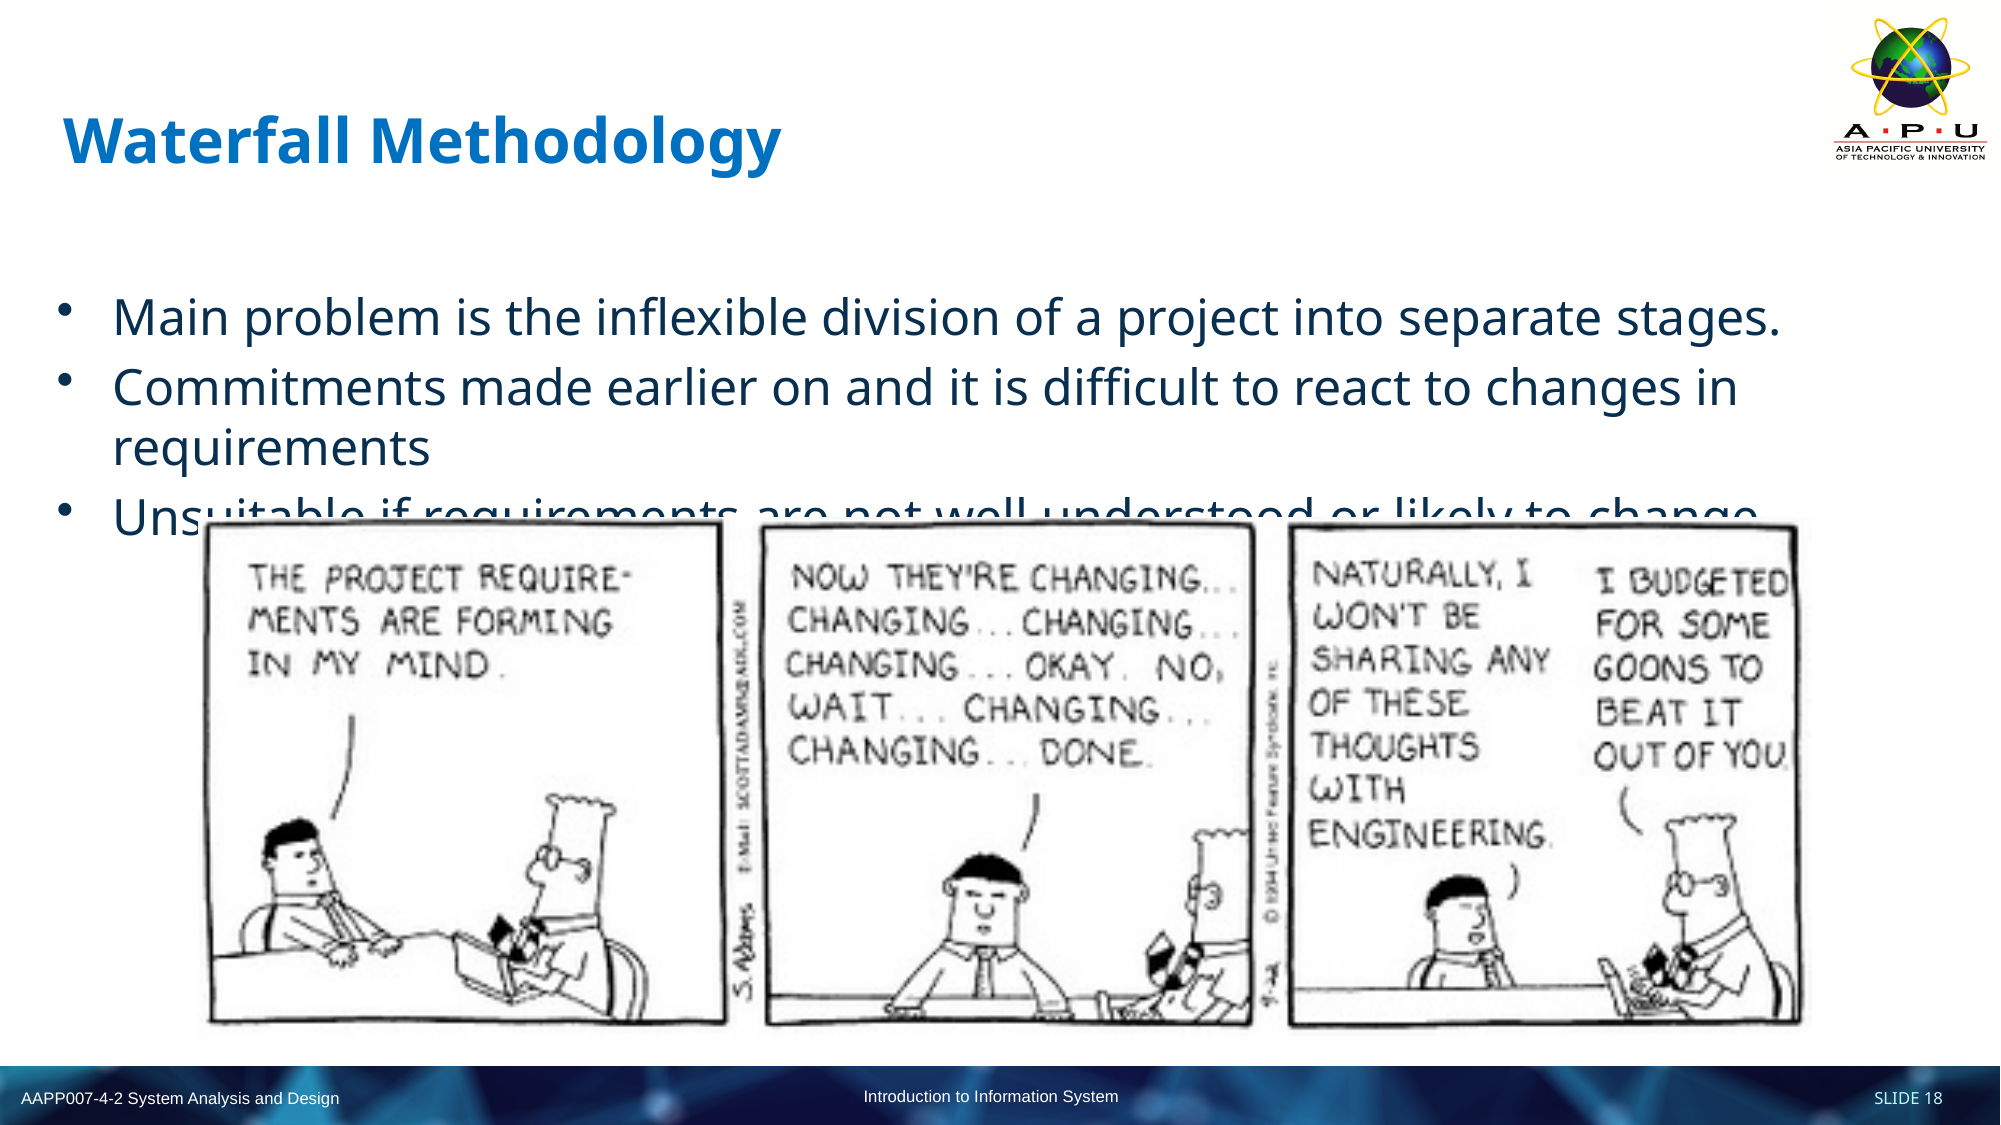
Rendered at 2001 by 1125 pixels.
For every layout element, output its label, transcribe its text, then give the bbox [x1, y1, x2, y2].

picture [198, 516, 1813, 1040]
picture [1822, 0, 2000, 178]
title Waterfall Methodology [48, 45, 1764, 233]
list Main problem is the inflexible division of a project into separate stages. Commitments made earlier on and it is difficult to react to changes in requirements Unsuitable if requirements are not well understood or likely to change [41, 278, 1969, 539]
picture [0, 1066, 2000, 1125]
